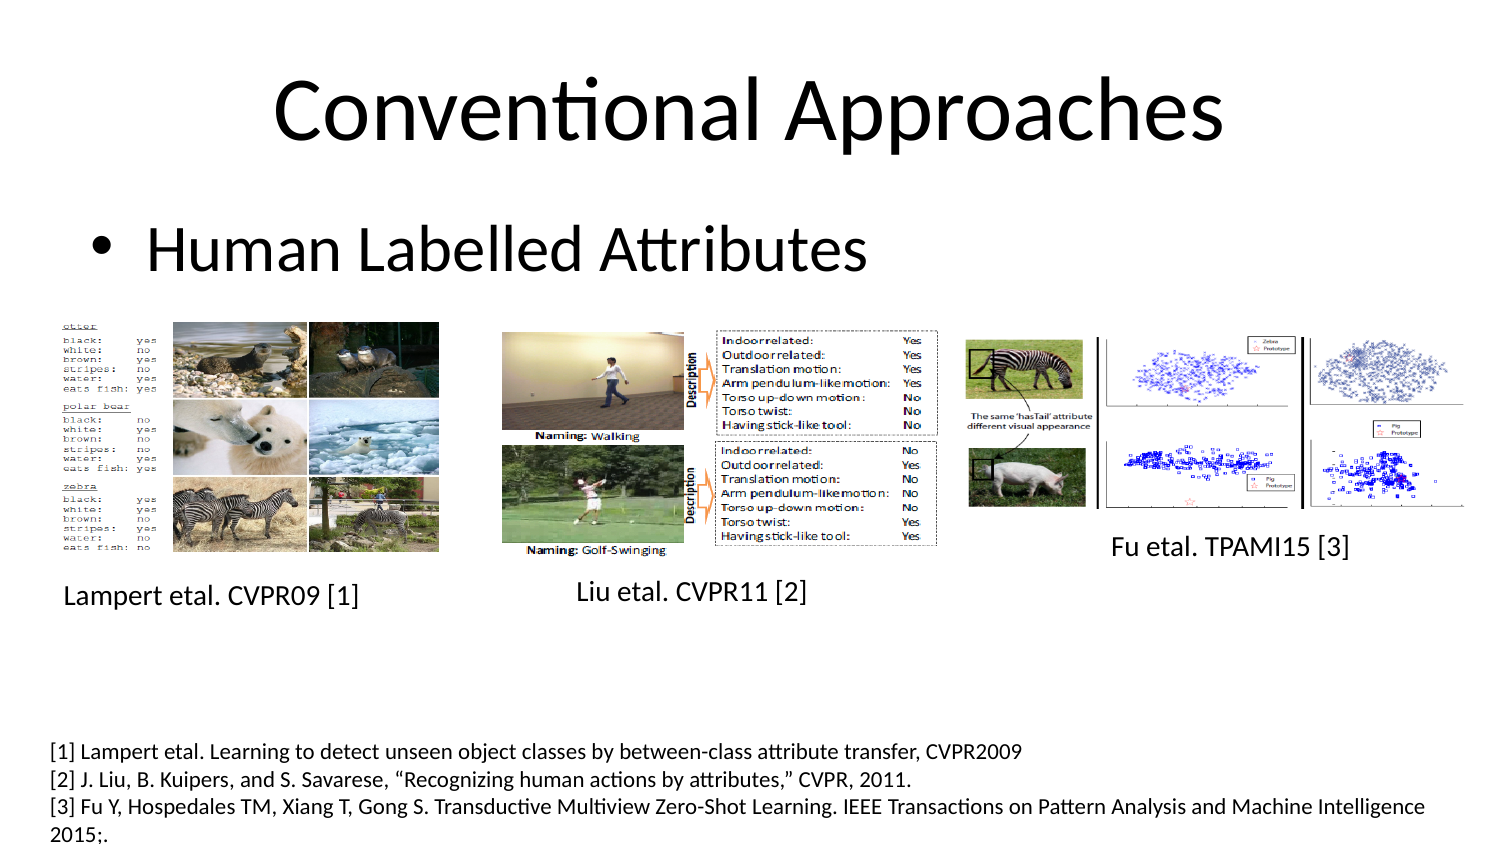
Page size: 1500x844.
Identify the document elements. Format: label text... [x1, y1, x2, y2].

text_box [1] Lampert etal. Learning to detect unseen object classes by between-class attribute transfer, CVPR2009 [2] J. Liu, B. Kuipers, and S. Savarese, “Recognizing human actions by attributes,” CVPR, 2011. [3] Fu Y, Hospedales TM, Xiang T, Gong S. Transductive Multiview Zero-Shot Learning. IEEE Transactions on Pattern Analysis and Machine Intelligence 2015;. [35, 729, 1477, 844]
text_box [960, 332, 1470, 572]
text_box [480, 324, 949, 617]
list Human Labelled Attributes [75, 196, 1425, 729]
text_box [46, 315, 446, 620]
title Conventional Approaches [75, 33, 1425, 175]
